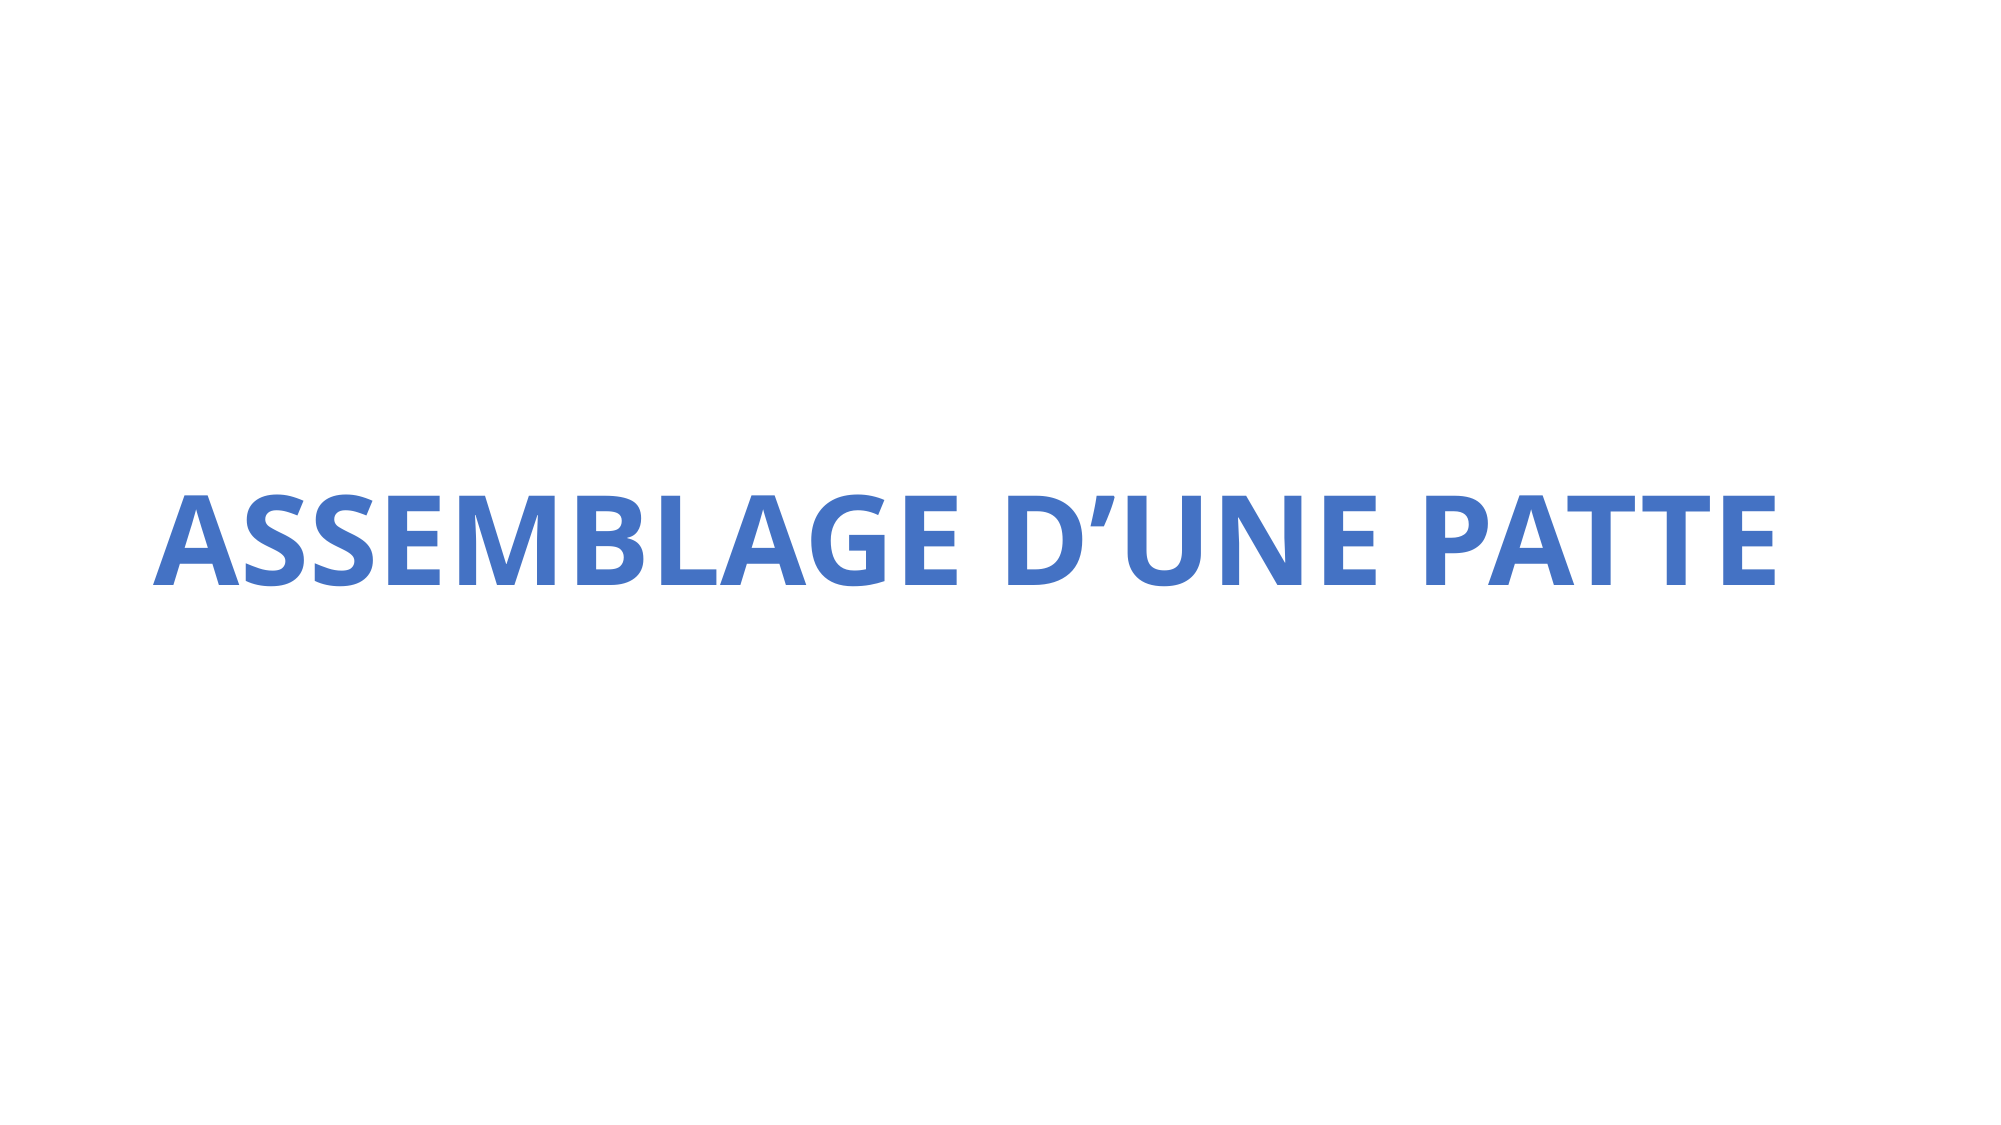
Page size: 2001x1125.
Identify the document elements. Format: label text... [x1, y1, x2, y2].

list ASSEMBLAGE D’UNE PATTE [106, 299, 1832, 1014]
